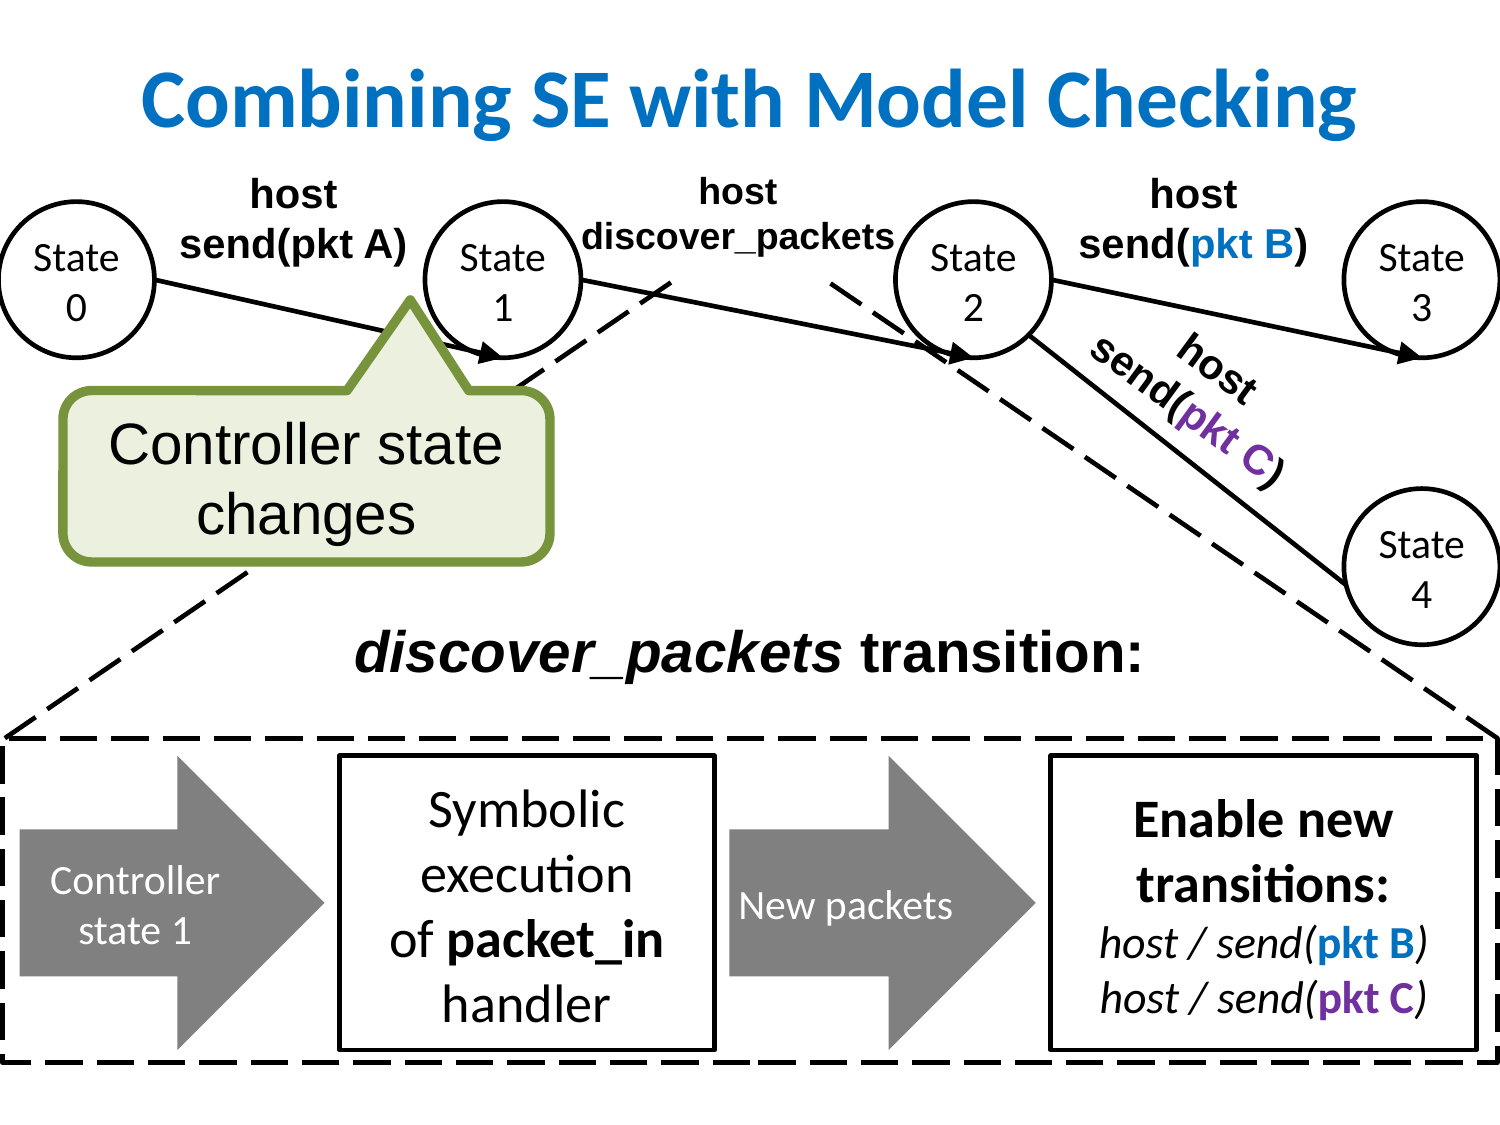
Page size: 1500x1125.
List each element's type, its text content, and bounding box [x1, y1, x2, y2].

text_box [2, 279, 1498, 1063]
text_box State 0 [0, 199, 124, 280]
text_box host send(pkt A) [124, 139, 463, 278]
title Combining SE with Model Checking [62, 0, 1438, 188]
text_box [523, 139, 1028, 278]
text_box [1028, 139, 1500, 281]
text_box State 1 [463, 199, 518, 278]
